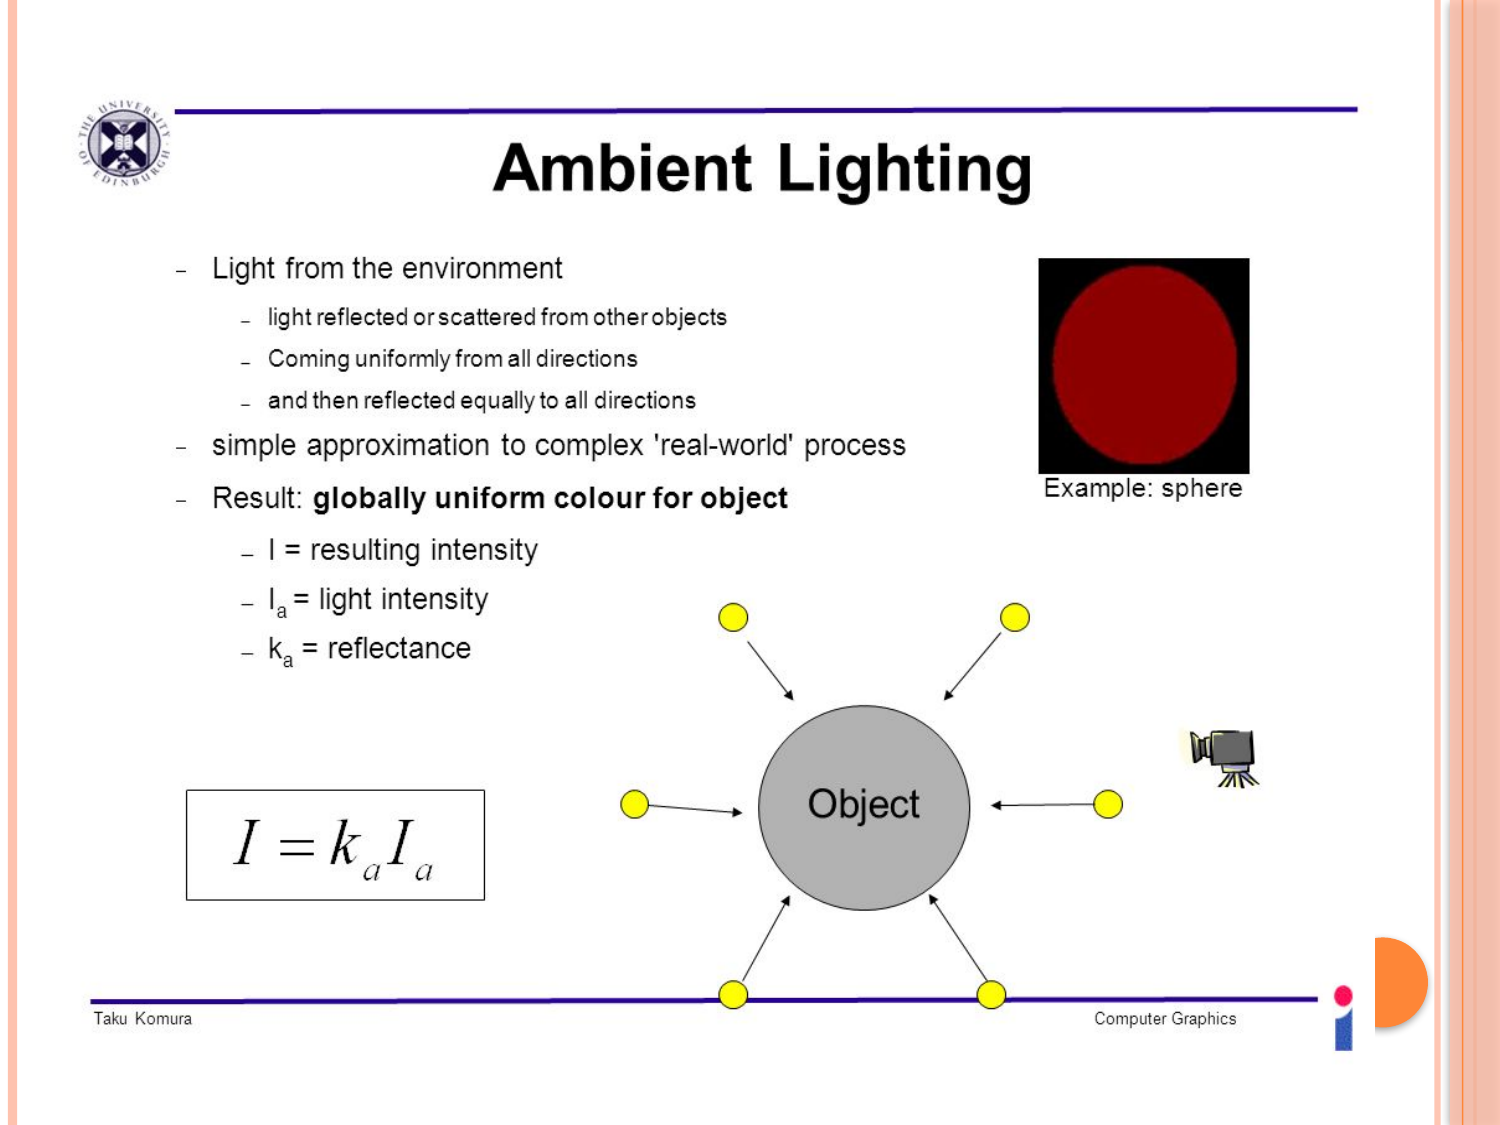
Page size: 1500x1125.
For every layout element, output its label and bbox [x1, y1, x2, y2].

list [61, 74, 1376, 1075]
